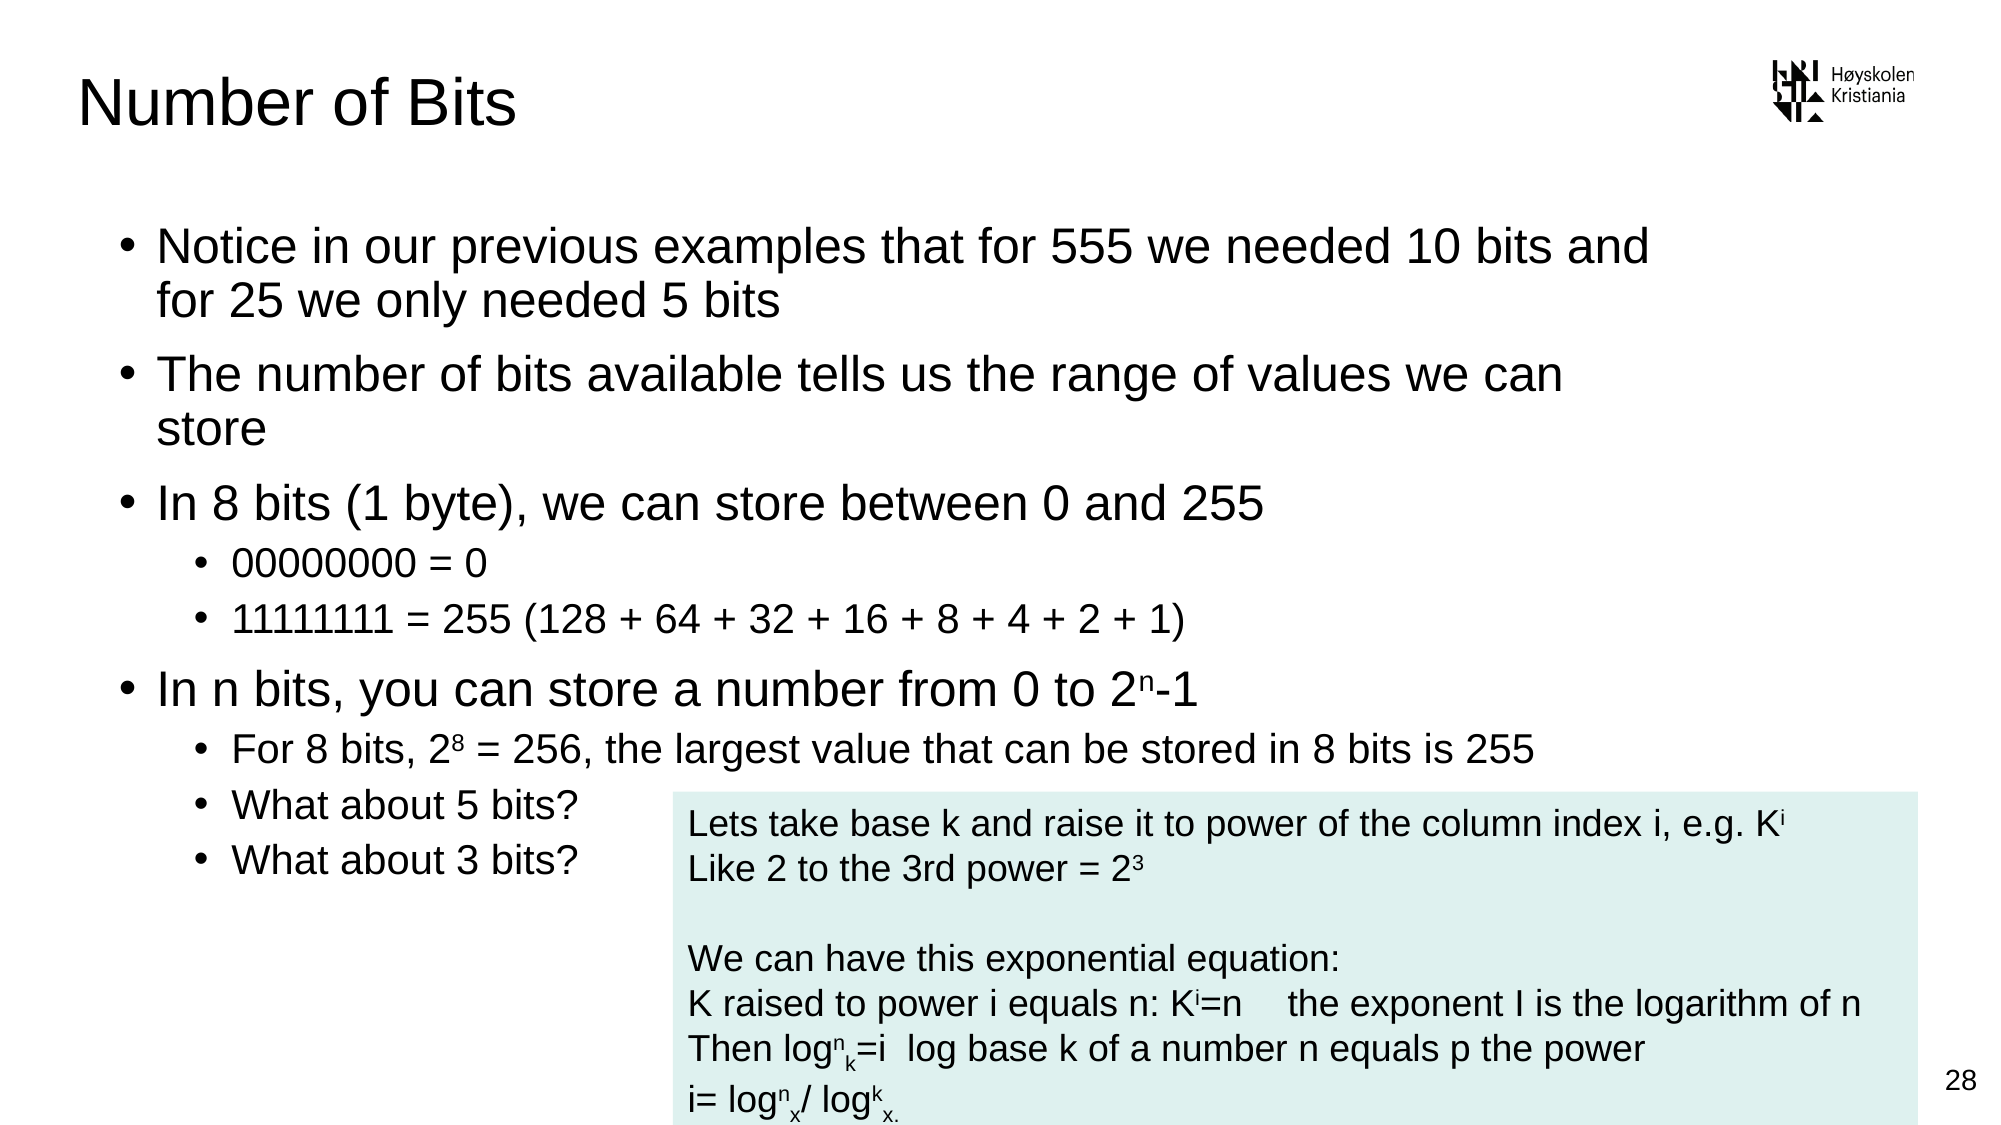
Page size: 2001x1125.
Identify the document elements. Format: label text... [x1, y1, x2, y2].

title Number of Bits [62, 59, 1675, 277]
text_box Lets take base k and raise it to power of the column index i, e.g. Ki Like 2 to the 3rd power = 23 We can have this exponential equation: K raised to power i equals n: Ki=n the exponent I is the logarithm of n Then lognk=i log base k of a number n equals p the power i= lognx/ logkx. [672, 791, 1918, 1125]
list Notice in our previous examples that for 555 we needed 10 bits and for 25 we only needed 5 bits The number of bits available tells us the range of values we can store In 8 bits (1 byte), we can store between 0 and 255 00000000 = 0 11111111 = 255 (128 + 64 + 32 + 16 + 8 + 4 + 2 + 1) In n bits, you can store a number from 0 to 2n-1 For 8 bits, 28 = 256, the largest value that can be stored in 8 bits is 255 What about 5 bits? What about 3 bits? [103, 212, 1675, 1100]
